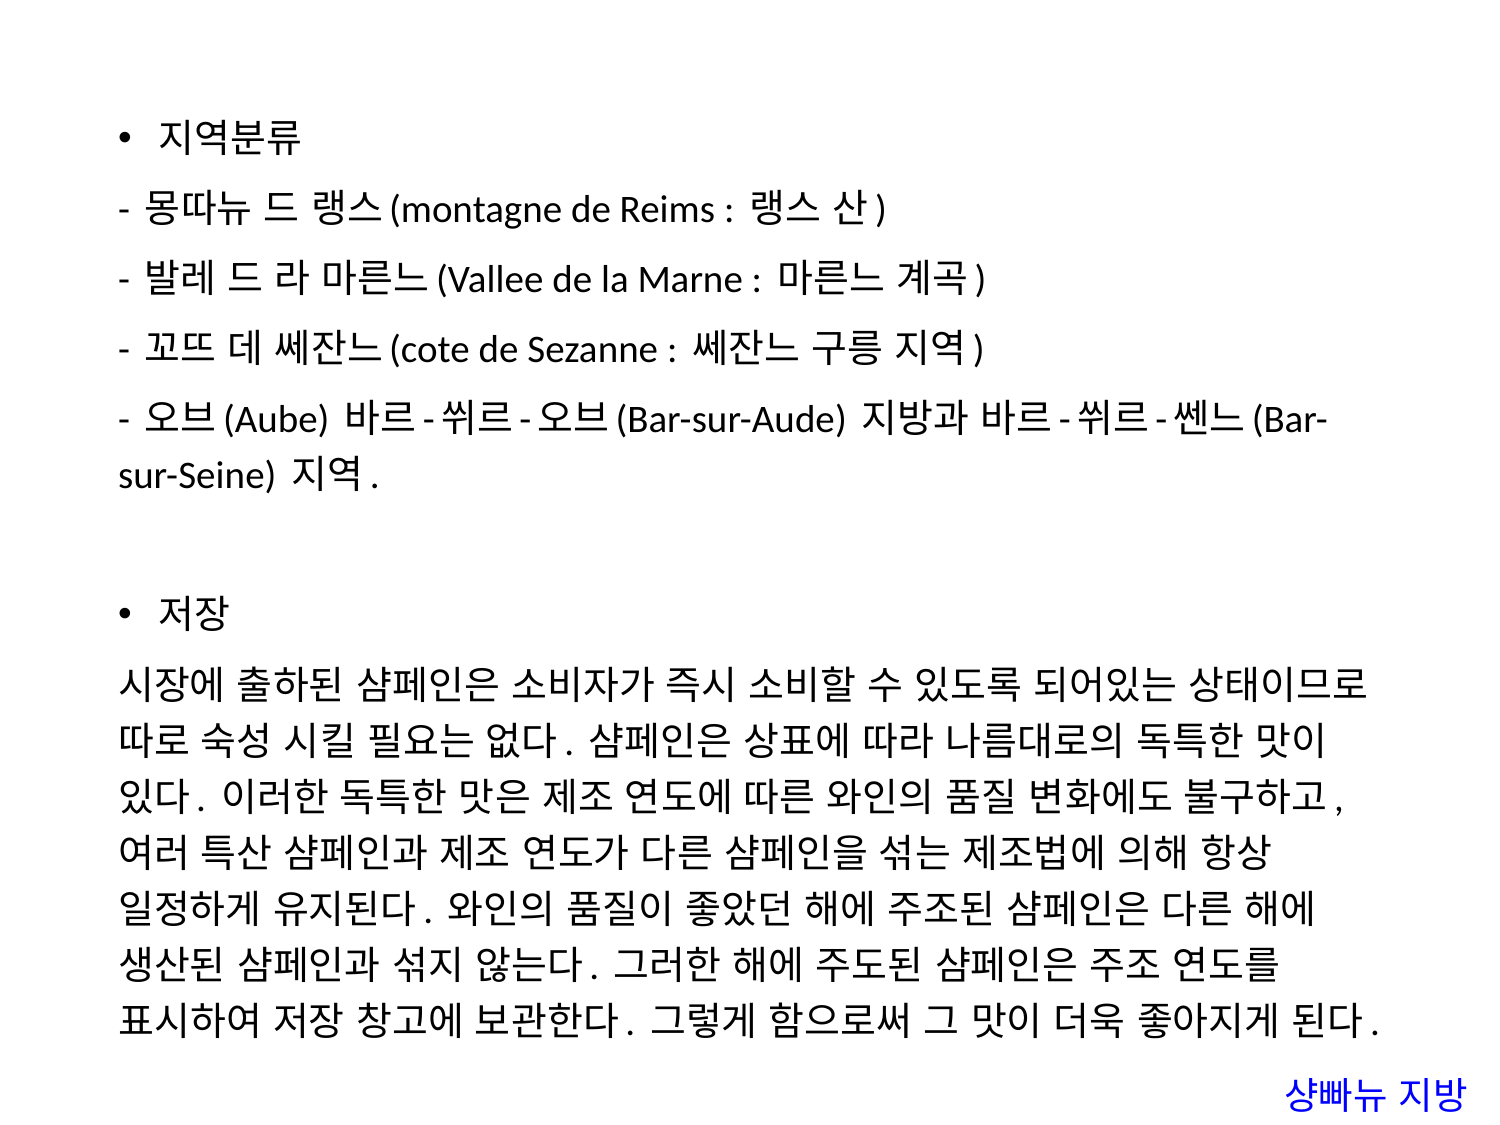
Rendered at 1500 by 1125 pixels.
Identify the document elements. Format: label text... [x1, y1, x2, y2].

list 지역분류 - 몽따뉴 드 랭스(montagne de Reims : 랭스 산) - 발레 드 라 마른느(Vallee de la Marne : 마른느 계곡) - 꼬뜨 데 쎄잔느(cote de Sezanne : 쎄잔느 구릉 지역) - 오브(Aube) 바르-쒸르-오브(Bar-sur-Aude) 지방과 바르-쒸르-쎈느(Bar-sur-Seine) 지역. 저장 시장에 출하된 샴페인은 소비자가 즉시 소비할 수 있도록 되어있는 상태이므로 따로 숙성 시킬 필요는 없다. 샴페인은 상표에 따라 나름대로의 독특한 맛이 있다. 이러한 독특한 맛은 제조 연도에 따른 와인의 품질 변화에도 불구하고, 여러 특산 샴페인과 제조 연도가 다른 샴페인을 섞는 제조법에 의해 항상 일정하게 유지된다. 와인의 품질이 좋았던 해에 주조된 샴페인은 다른 해에 생산된 샴페인과 섞지 않는다. 그러한 해에 주도된 샴페인은 주조 연도를 표시하여 저장 창고에 보관한다. 그렇게 함으로써 그 맛이 더욱 좋아지게 된다. [103, 36, 1397, 1068]
text_box 샹빠뉴 지방 [1269, 1064, 1494, 1125]
